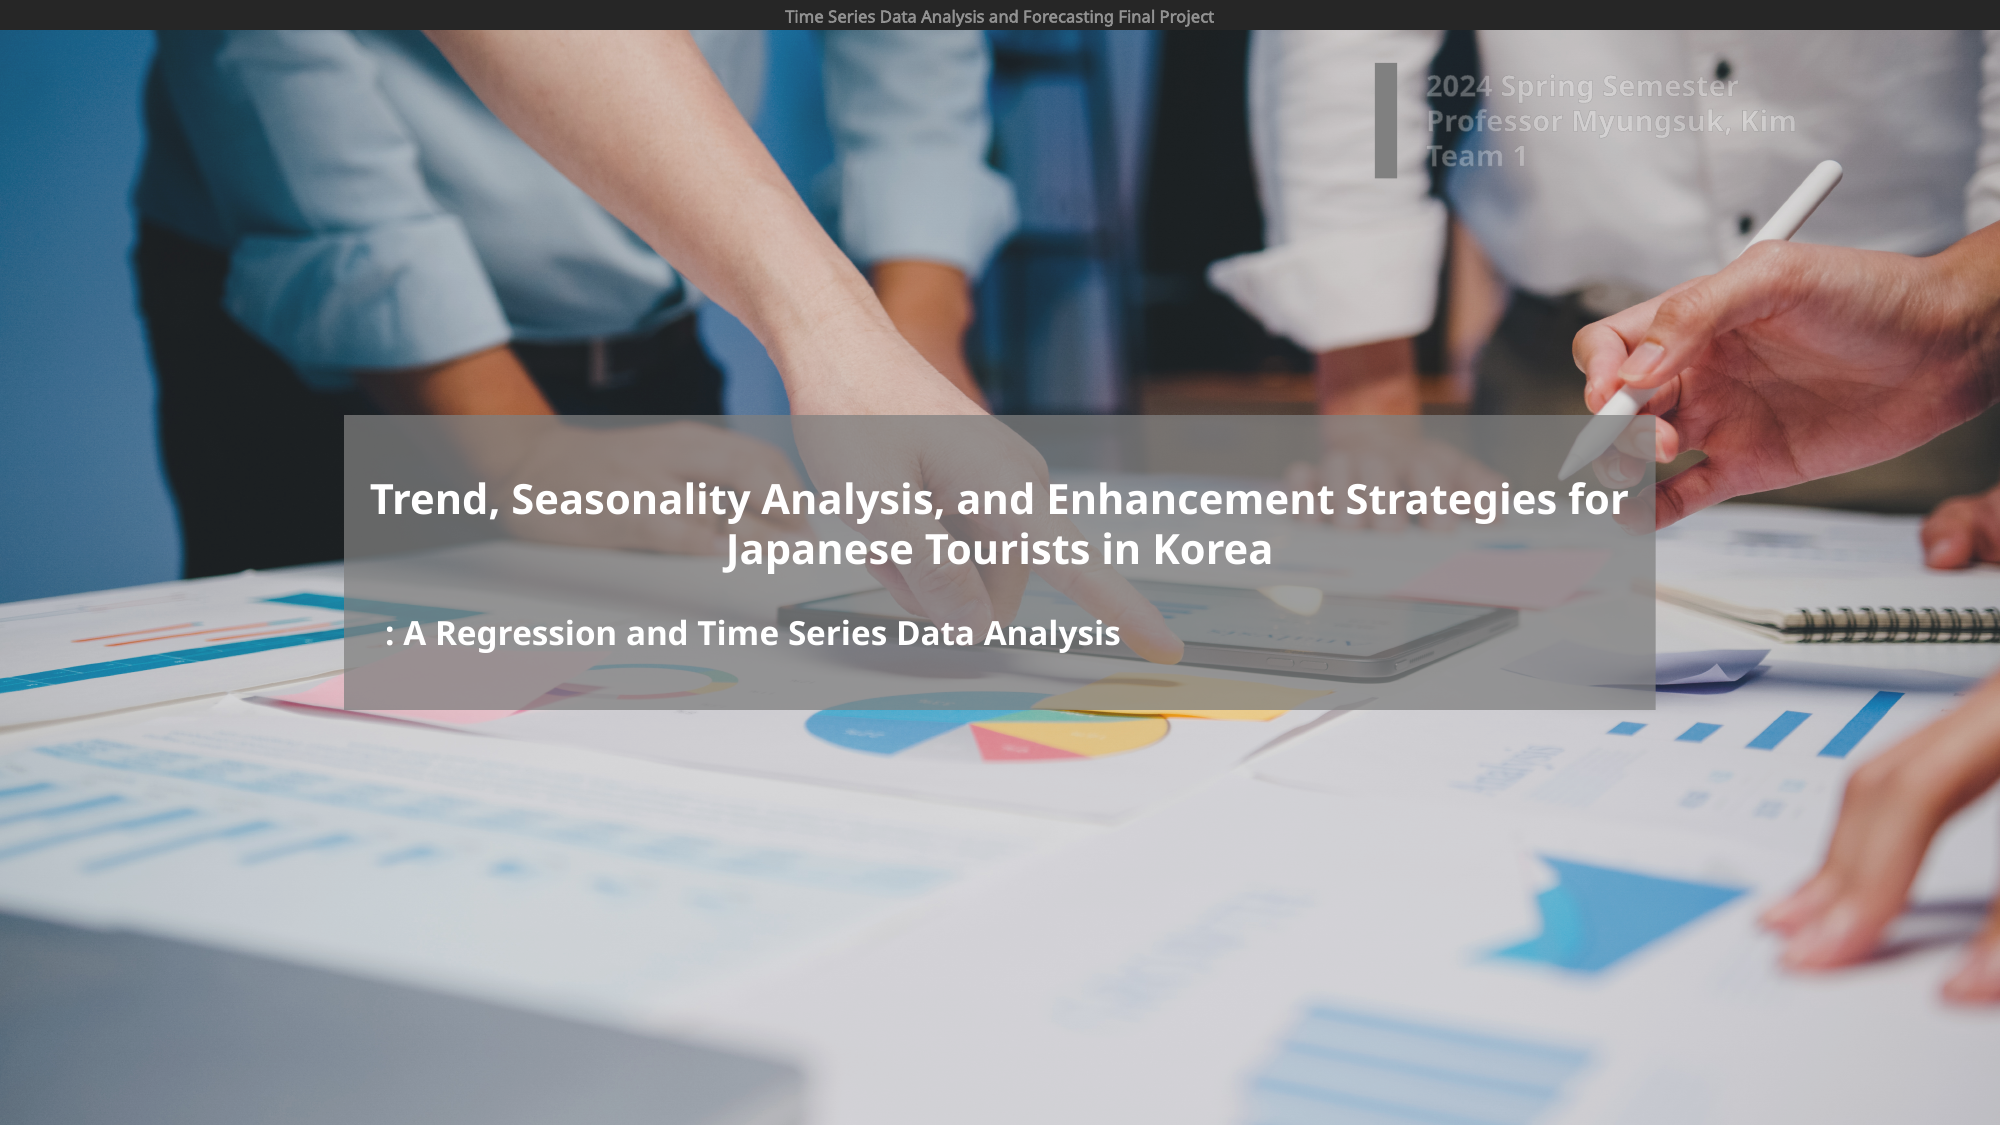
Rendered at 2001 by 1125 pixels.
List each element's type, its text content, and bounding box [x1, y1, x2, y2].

text_box [1374, 62, 1398, 179]
text_box 2024 Spring Semester Professor Myungsuk, Kim Team 1 [1411, 24, 1925, 215]
text_box Time Series Data Analysis and Forecasting Final Project [0, 0, 2000, 34]
text_box Trend, Seasonality Analysis, and Enhancement Strategies for Japanese Tourists in Korea : A Regression and Time Series Data Analysis [343, 414, 1657, 711]
